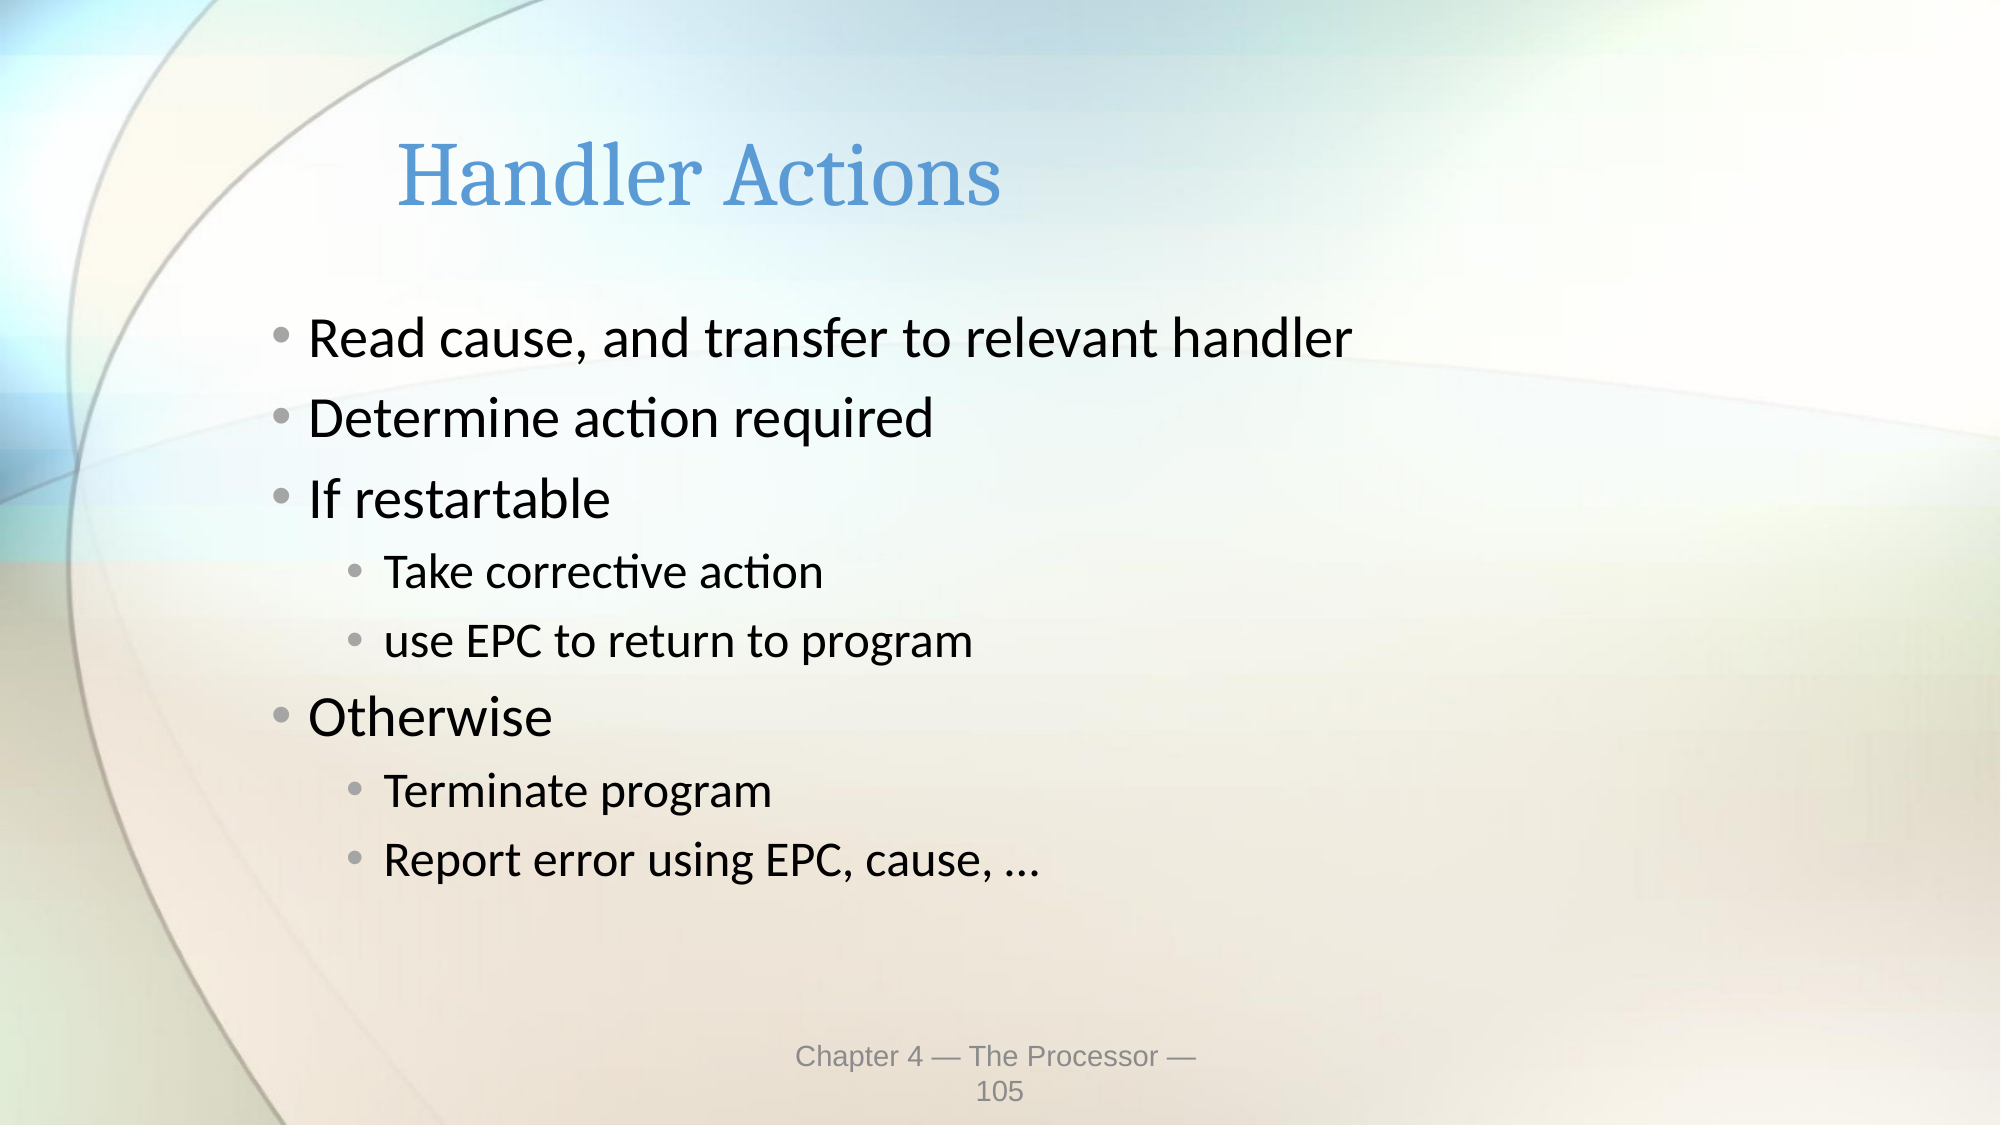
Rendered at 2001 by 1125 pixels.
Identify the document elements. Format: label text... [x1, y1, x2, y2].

footer Chapter 4 — The Processor — 105 [762, 1042, 1238, 1103]
picture [0, 0, 2001, 1125]
title Handler Actions [381, 59, 1863, 278]
list Read cause, and transfer to relevant handler Determine action required If restartable Take corrective action use EPC to return to program Otherwise Terminate program Report error using EPC, cause, … [256, 299, 1863, 1014]
